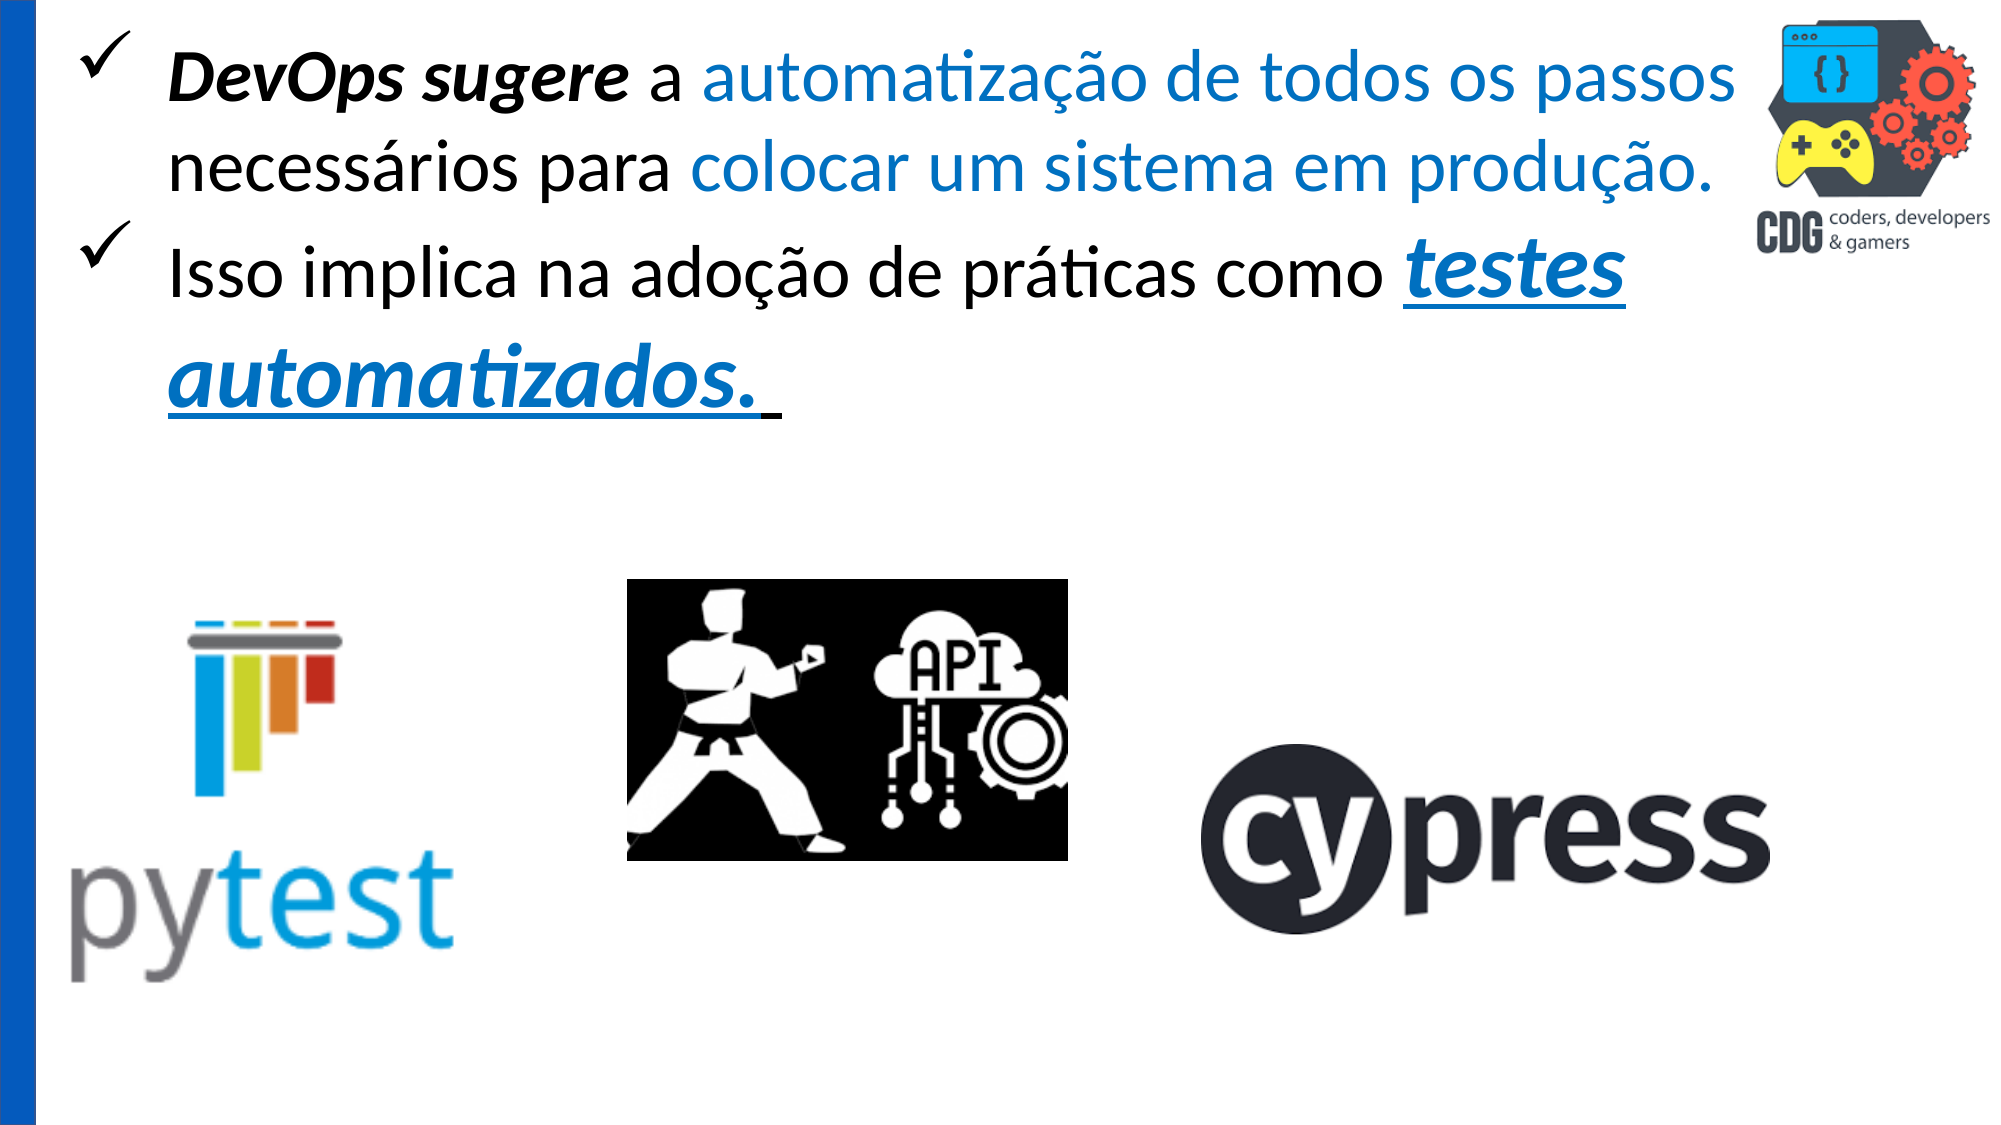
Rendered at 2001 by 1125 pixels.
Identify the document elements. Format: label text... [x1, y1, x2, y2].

picture [1745, 10, 2000, 266]
picture [627, 579, 1068, 861]
text_box DevOps sugere a automatização de todos os passos necessários para colocar um sistema em produção. Isso implica na adoção de práticas como testes automatizados. [0, 18, 1942, 614]
picture [1201, 744, 1770, 936]
picture [42, 547, 494, 1004]
